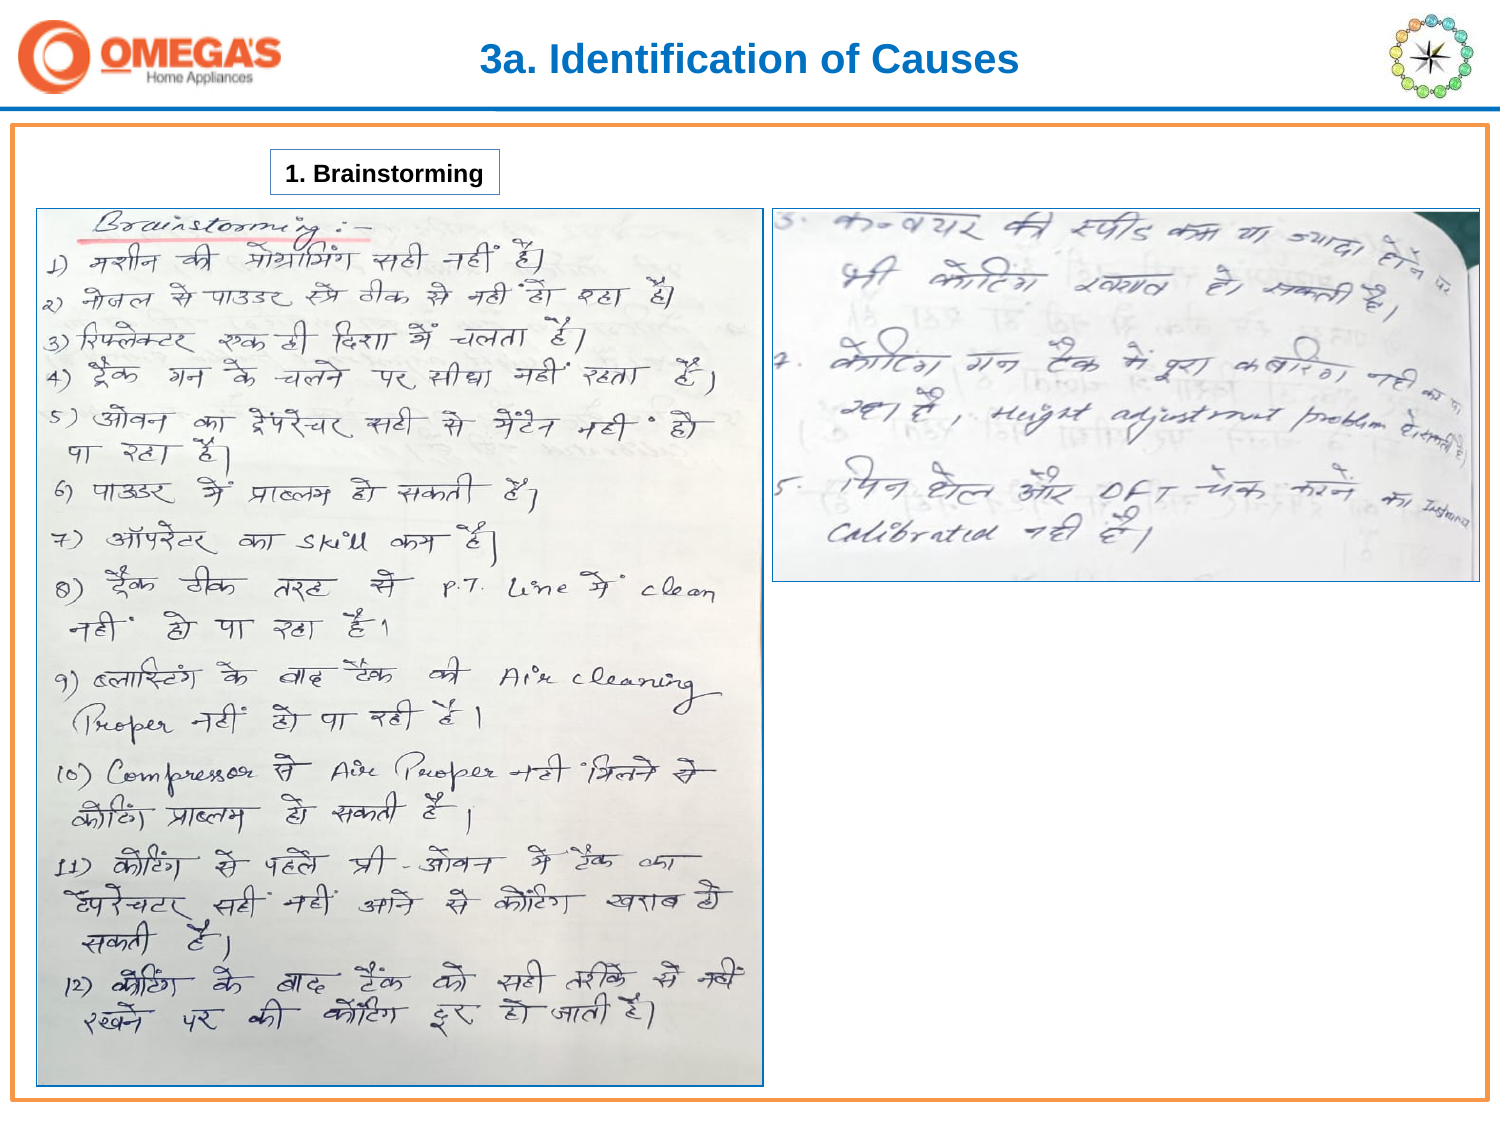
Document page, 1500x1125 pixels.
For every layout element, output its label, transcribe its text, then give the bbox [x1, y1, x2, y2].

picture [17, 20, 281, 94]
picture [775, 42, 1479, 749]
picture [37, 209, 763, 1086]
picture [1383, 12, 1480, 101]
text_box [10, 123, 1490, 1102]
text_box 1. Brainstorming [270, 149, 500, 195]
text_box 3a. Identification of Causes [464, 24, 1036, 89]
